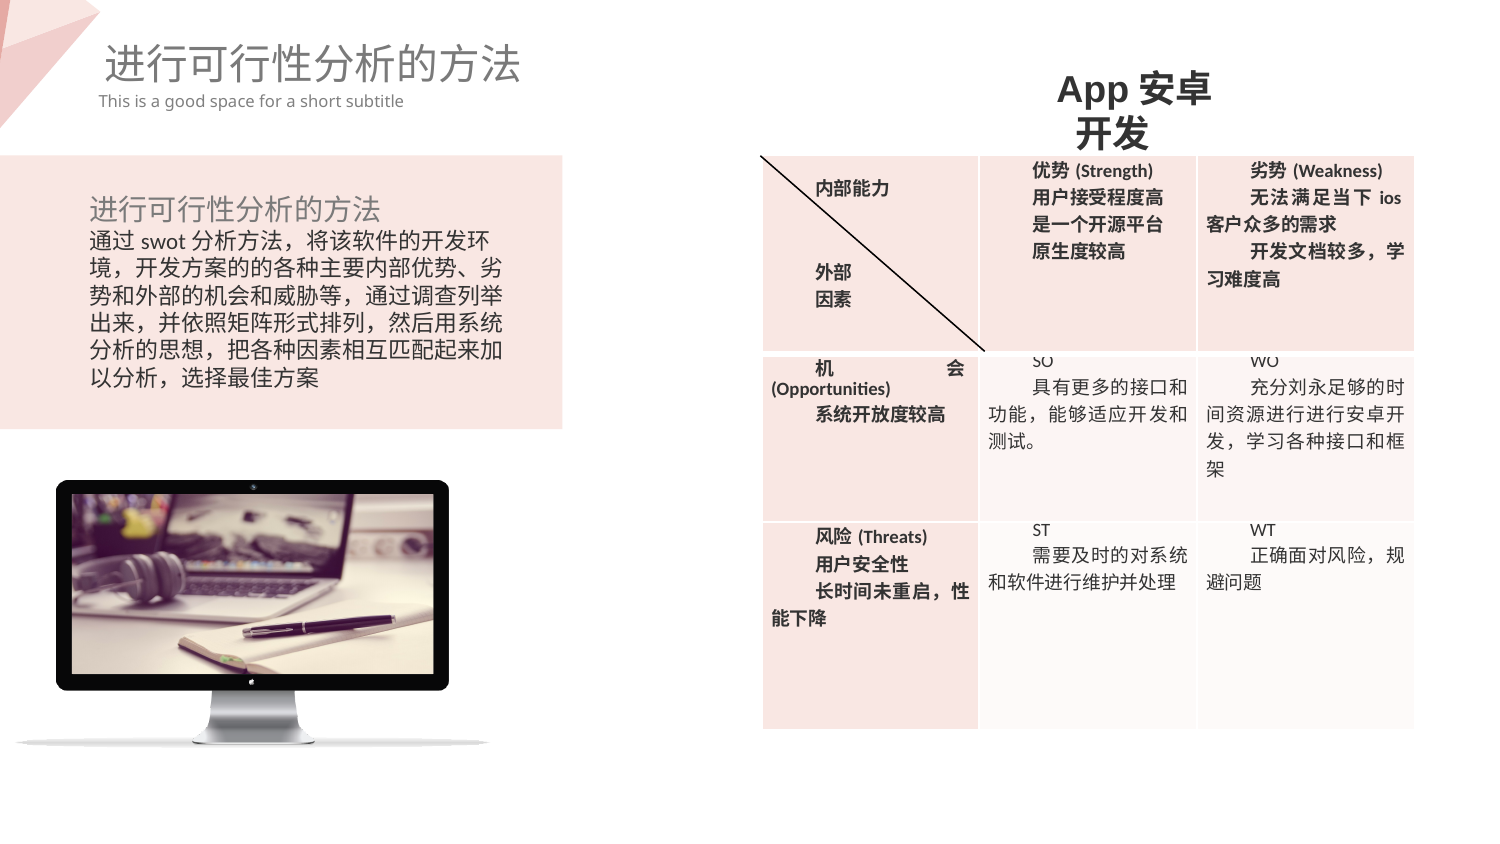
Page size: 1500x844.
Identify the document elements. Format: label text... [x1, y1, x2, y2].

text_box 进行可行性分析的方法 [104, 30, 537, 95]
table_cell 风险(Threats) 用户安全性 长时间未重启，性能下降 [763, 523, 978, 729]
text_box App安卓开发 [982, 57, 1244, 118]
table_cell WT 正确面对风险，规避问题 [1198, 523, 1414, 729]
table_cell ST 需要及时的对系统和软件进行维护并处理 [980, 523, 1196, 729]
table_cell SO 具有更多的接口和功能，能够适应开发和测试。 [980, 357, 1196, 521]
table_header 内部能力 外部 因素 [763, 156, 978, 351]
table_header 劣势(Weakness) 无法满足当下ios客户众多的需求 开发文档较多，学习难度高 [1198, 156, 1414, 351]
text_box 进行可行性分析的方法 通过swot分析方法，将该软件的开发环境，开发方案的的各种主要内部优势、劣势和外部的机会和威胁等，通过调查列举出来，并依照矩阵形式排列，然后用系统分析的思想，把各种因素相互匹配起来加以分析，选择最佳方案 [89, 191, 510, 392]
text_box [14, 480, 491, 749]
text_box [0, 0, 101, 131]
table_cell WO 充分刘永足够的时间资源进行进行安卓开发，学习各种接口和框架 [1198, 357, 1414, 521]
text_box [0, 155, 563, 430]
text_box This is a good space for a short subtitle [104, 83, 420, 119]
table_header 优势(Strength) 用户接受程度高 是一个开源平台 原生度较高 [980, 156, 1196, 351]
table_cell 机会(Opportunities) 系统开放度较高 [763, 357, 978, 521]
